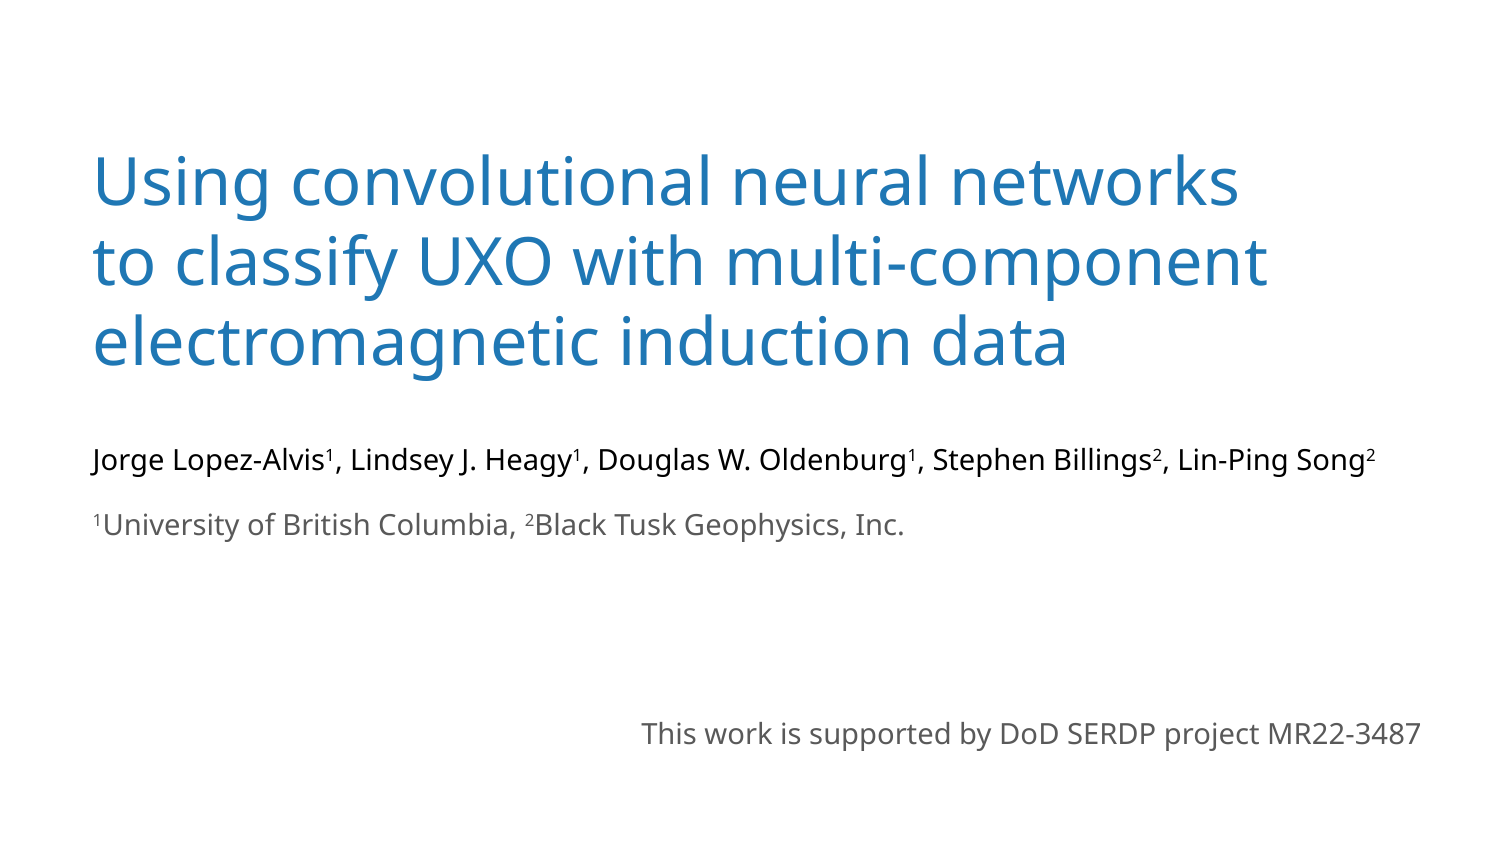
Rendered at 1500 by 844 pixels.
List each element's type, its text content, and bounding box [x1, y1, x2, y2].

text_box 1University of British Columbia, 2Black Tusk Geophysics, Inc. [77, 491, 1379, 557]
text_box Using convolutional neural networks to classify UXO with multi-component electromagnetic induction data [77, 124, 1303, 395]
text_box This work is supported by DoD SERDP project MR22-3487 [626, 700, 1448, 765]
text_box Jorge Lopez-Alvis1, Lindsey J. Heagy1, Douglas W. Oldenburg1, Stephen Billings2, Lin-Ping Song2 [77, 426, 1473, 492]
